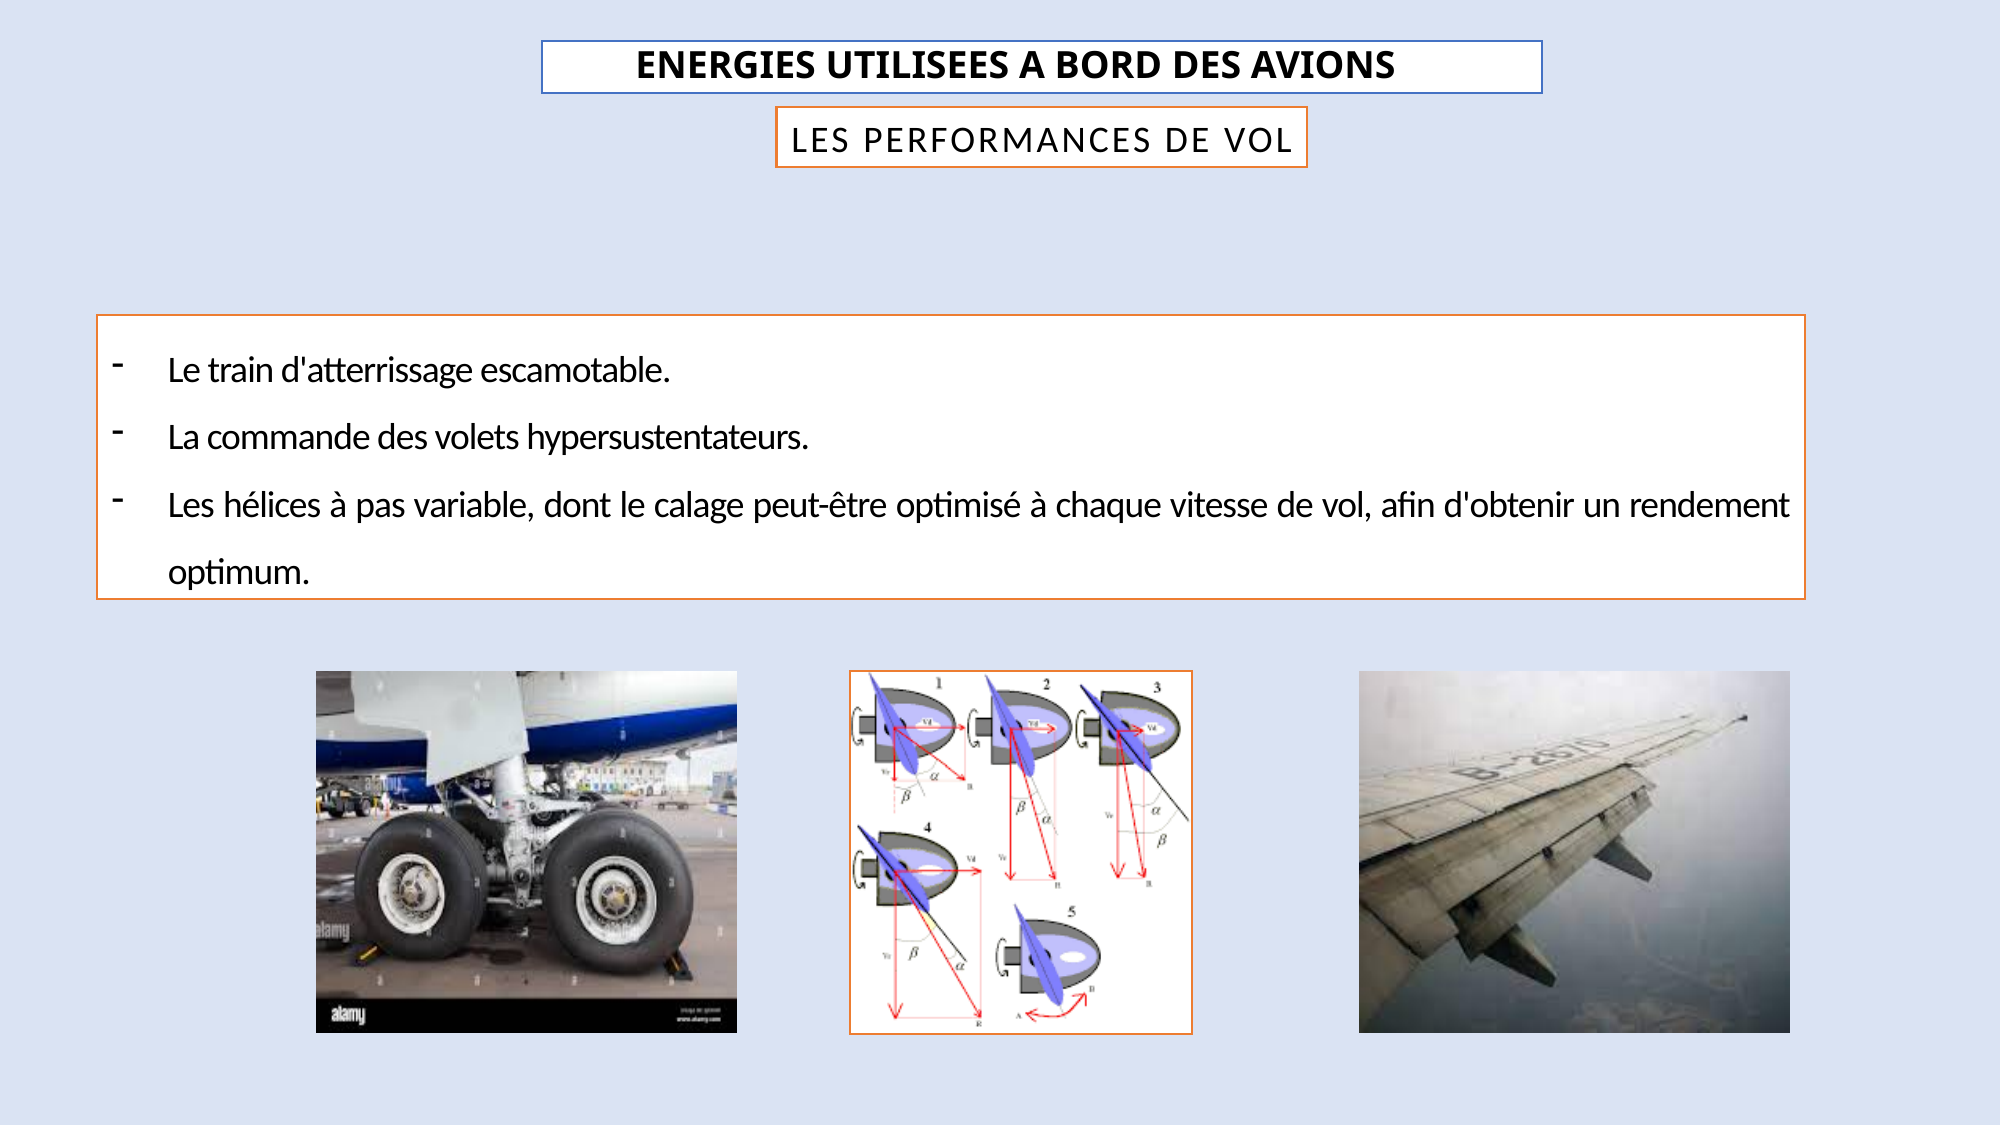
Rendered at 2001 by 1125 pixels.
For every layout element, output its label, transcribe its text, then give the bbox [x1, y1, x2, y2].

picture [1359, 671, 1790, 1033]
picture [316, 671, 737, 1033]
text_box ENERGIES UTILISEES A BORD DES AVIONS [541, 40, 1543, 94]
text_box Le train d'atterrissage escamotable. La commande des volets hypersustentateurs. Les hélices à pas variable, dont le calage peut-être optimisé à chaque vitesse de vol, afin d'obtenir un rendement optimum. [96, 314, 1806, 600]
text_box LES PERFORMANCES DE VOL [775, 106, 1308, 168]
picture [850, 671, 1192, 1033]
